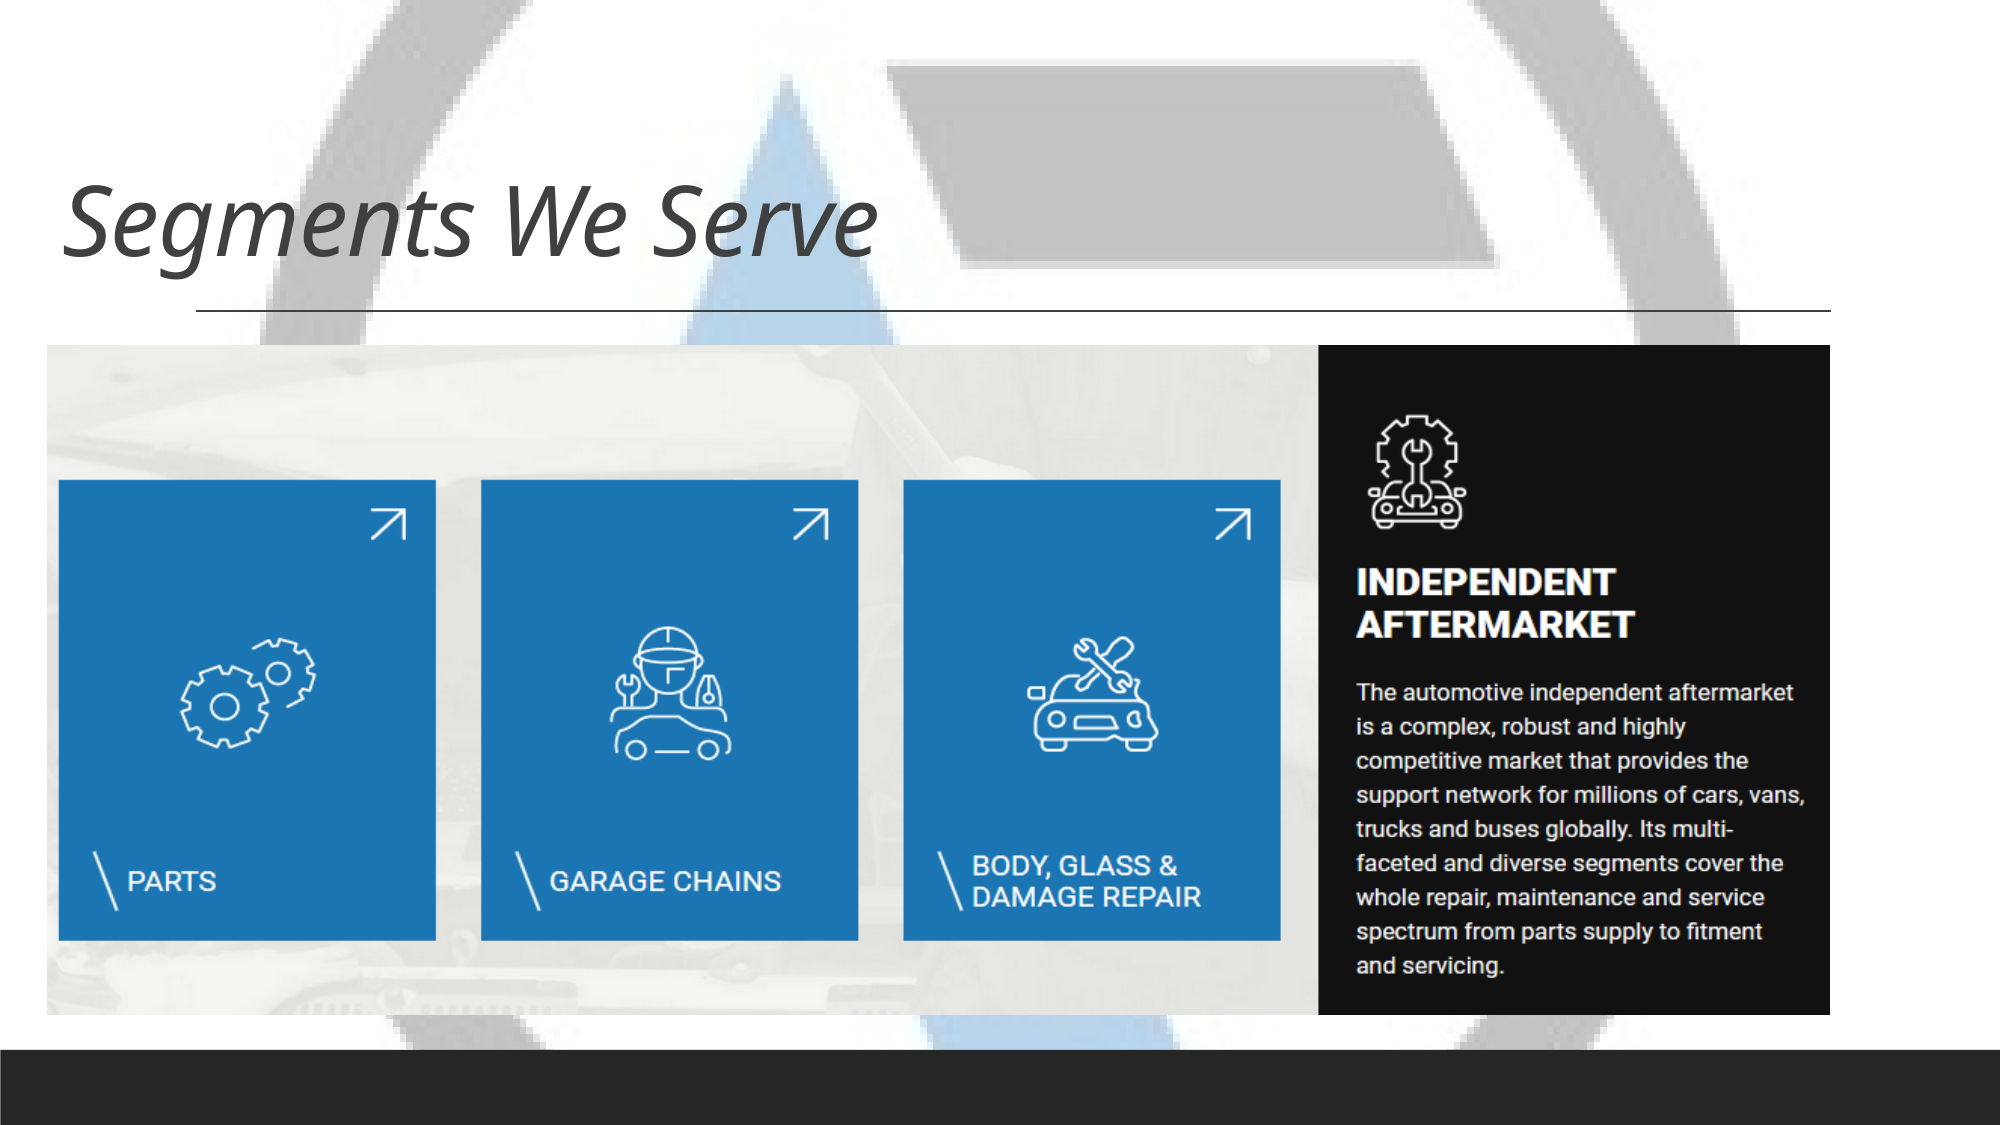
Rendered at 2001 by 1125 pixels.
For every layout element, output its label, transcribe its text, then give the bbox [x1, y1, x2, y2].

title Segments We Serve [47, 47, 1830, 285]
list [47, 345, 1831, 1015]
